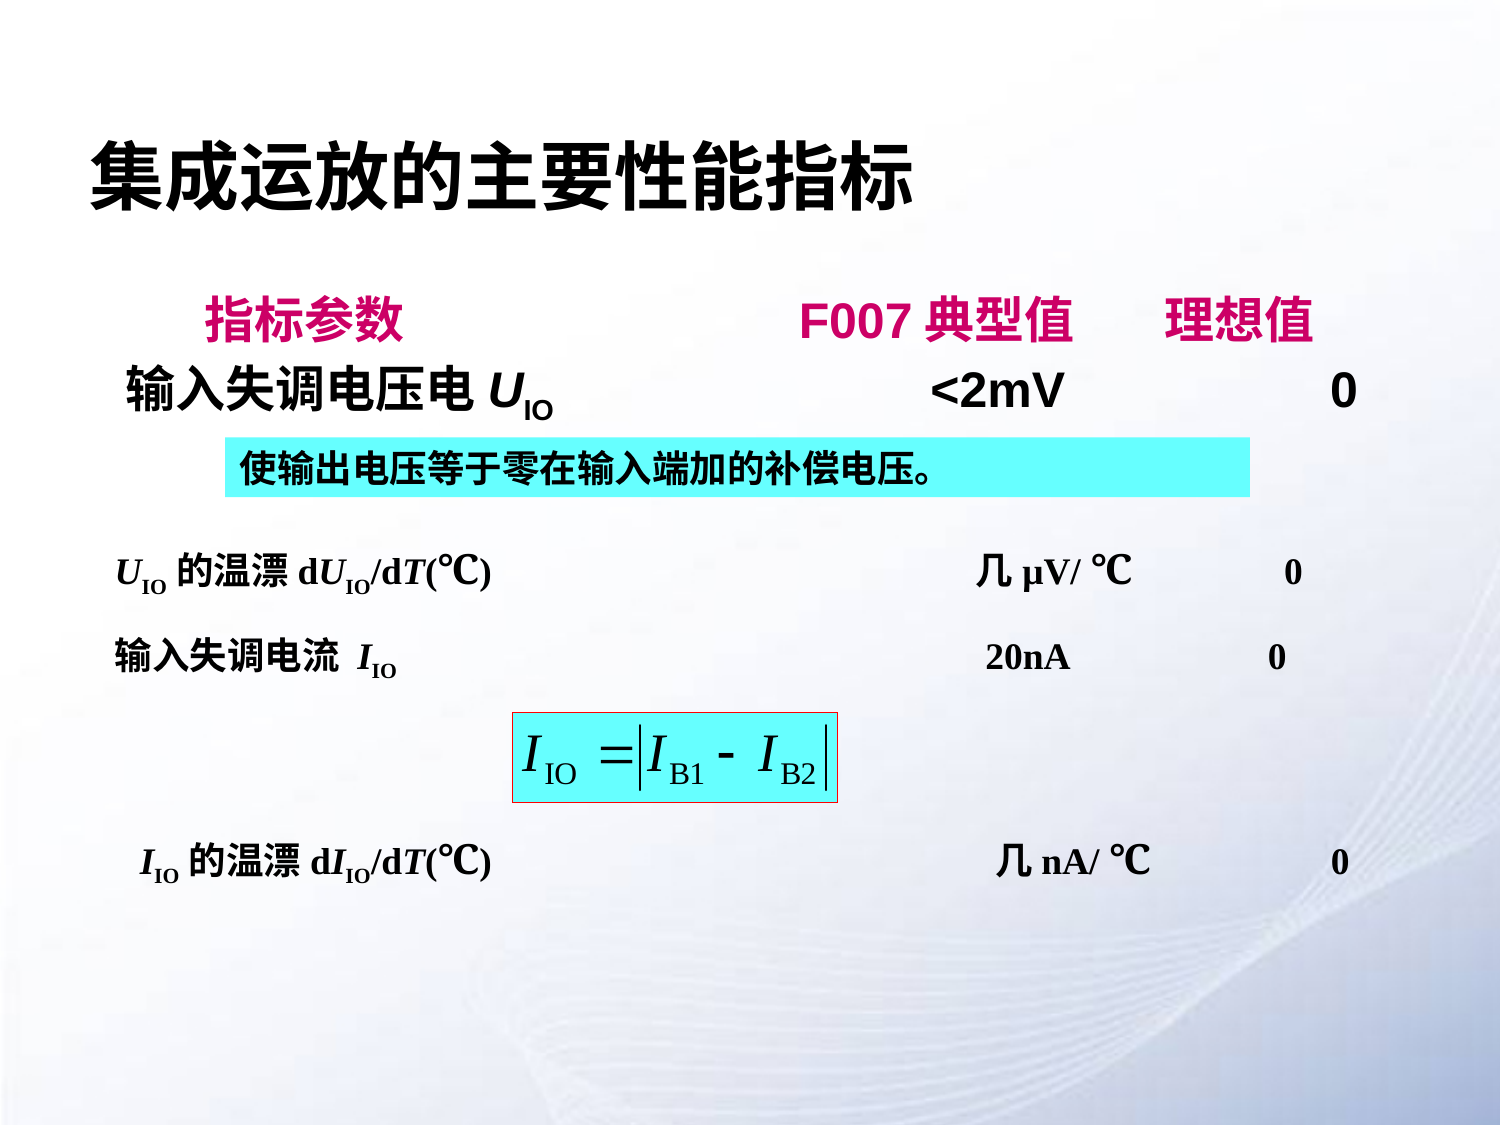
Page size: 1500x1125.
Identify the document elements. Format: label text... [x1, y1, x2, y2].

list 指标参数 F007典型值 理想值 输入失调电压电UIO <2mV 0 [87, 287, 1438, 413]
text_box IIO的温漂dIIO/dT(℃) 几nA/ ℃ 0 [124, 825, 1400, 896]
picture [0, 0, 1500, 1125]
title 集成运放的主要性能指标 [74, 137, 1236, 213]
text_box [512, 712, 838, 803]
text_box 使输出电压等于零在输入端加的补偿电压。 [225, 437, 1250, 498]
text_box 输入失调电流 IIO 20nA 0 [99, 624, 1400, 686]
text_box UIO的温漂dUIO/dT(℃) 几μV/ ℃ 0 [99, 537, 1388, 603]
